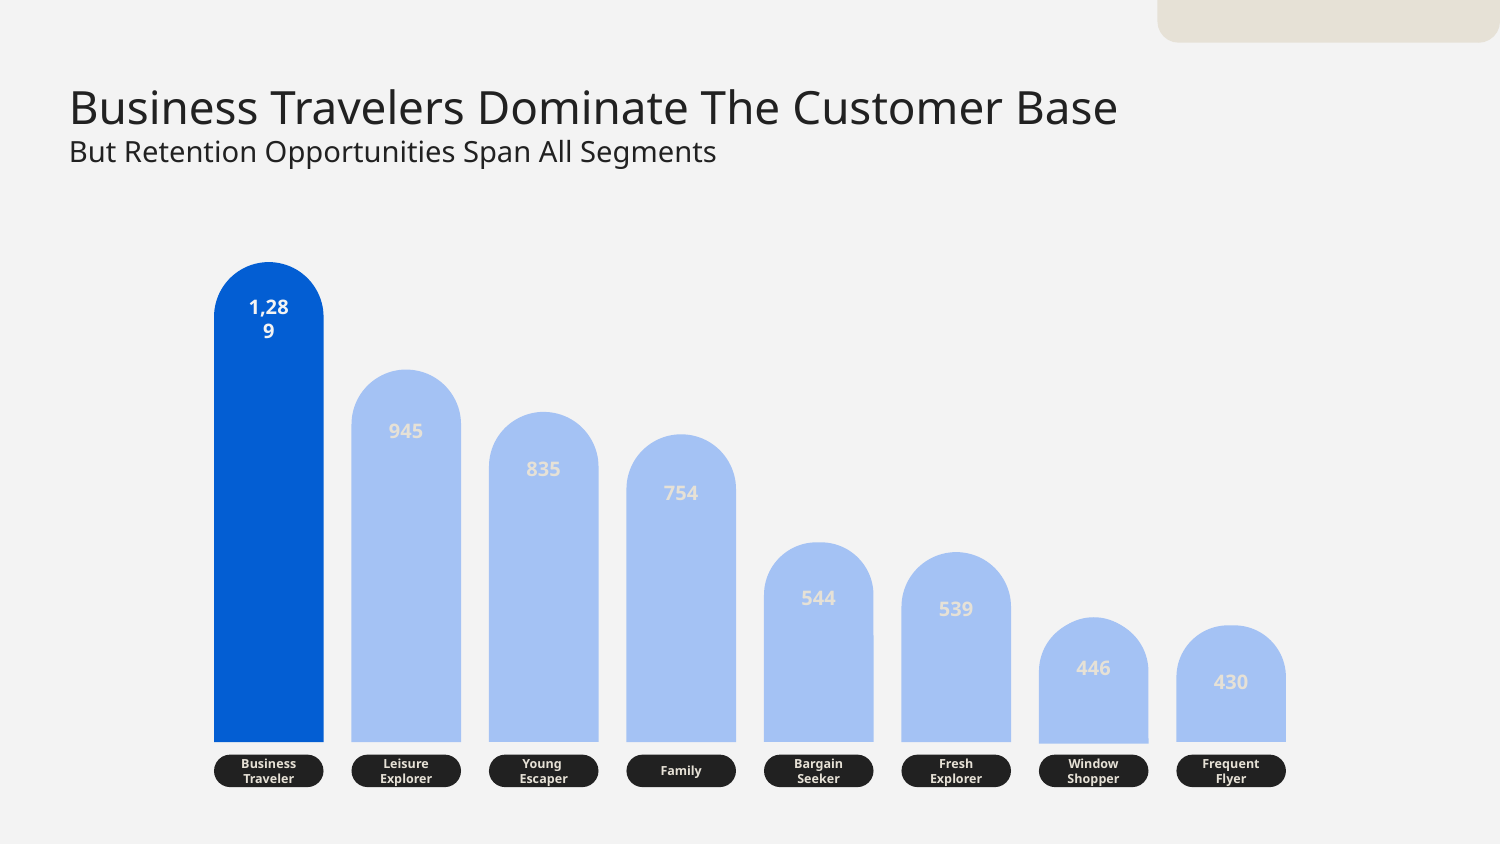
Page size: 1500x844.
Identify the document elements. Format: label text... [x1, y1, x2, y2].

text_box Bargain Seeker [763, 754, 874, 788]
title Business Travelers Dominate The Customer Base But Retention Opportunities Span All Segments [53, 63, 1149, 197]
text_box [626, 434, 737, 743]
text_box [1038, 627, 1149, 744]
text_box [1176, 625, 1286, 742]
text_box Window Shopper [1038, 754, 1149, 788]
text_box Young Escaper [488, 754, 599, 788]
text_box 544 [768, 547, 870, 648]
text_box Fresh Explorer [901, 754, 1012, 788]
text_box 945 [356, 380, 457, 481]
text_box Business Traveler [213, 754, 324, 788]
text_box 835 [493, 417, 595, 519]
text_box 539 [905, 557, 1007, 659]
text_box 446 [1043, 617, 1145, 718]
text_box 754 [631, 442, 732, 544]
text_box Family [626, 754, 737, 788]
text_box [488, 411, 599, 742]
text_box [901, 552, 1012, 743]
text_box Frequent Flyer [1176, 754, 1286, 788]
text_box [214, 262, 324, 743]
text_box 1,289 [218, 267, 320, 369]
text_box [351, 369, 462, 743]
text_box Leisure Explorer [351, 754, 462, 788]
text_box [763, 542, 874, 742]
text_box 430 [1180, 630, 1282, 732]
